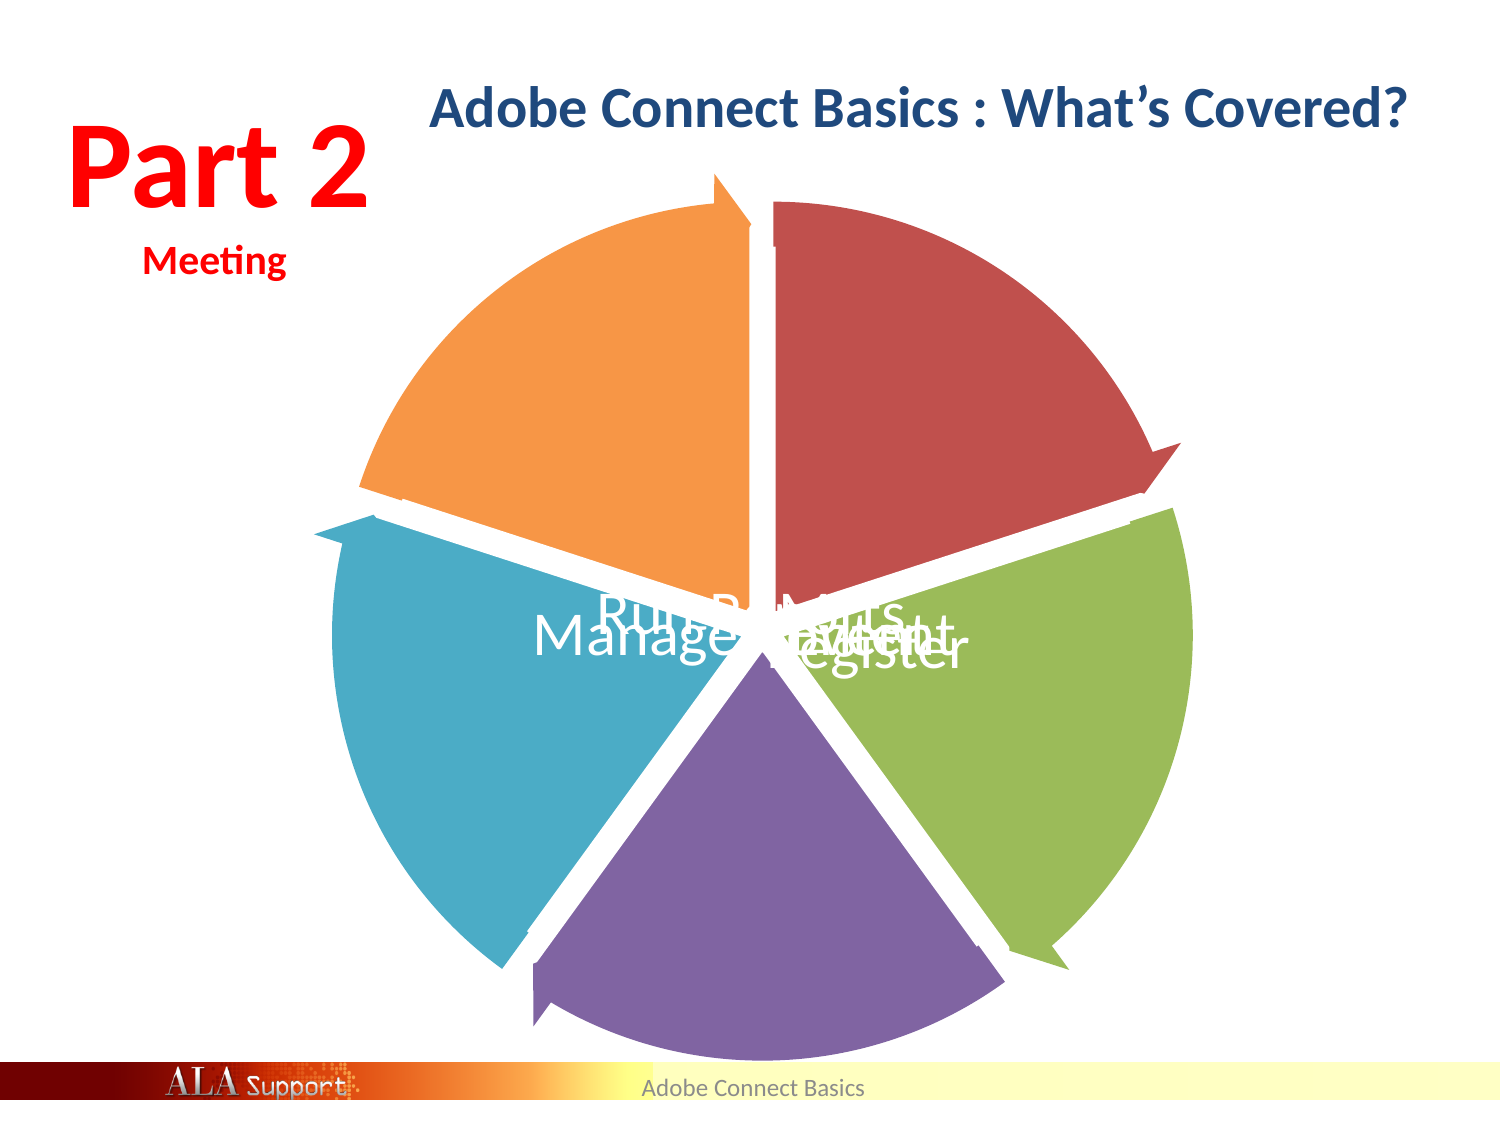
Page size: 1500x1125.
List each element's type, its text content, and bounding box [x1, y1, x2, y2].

title Adobe Connect Basics : What’s Covered? [75, 45, 1425, 163]
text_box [162, 162, 1363, 1101]
picture [0, 1062, 162, 1100]
text_box Part 2 Meeting [51, 75, 387, 290]
